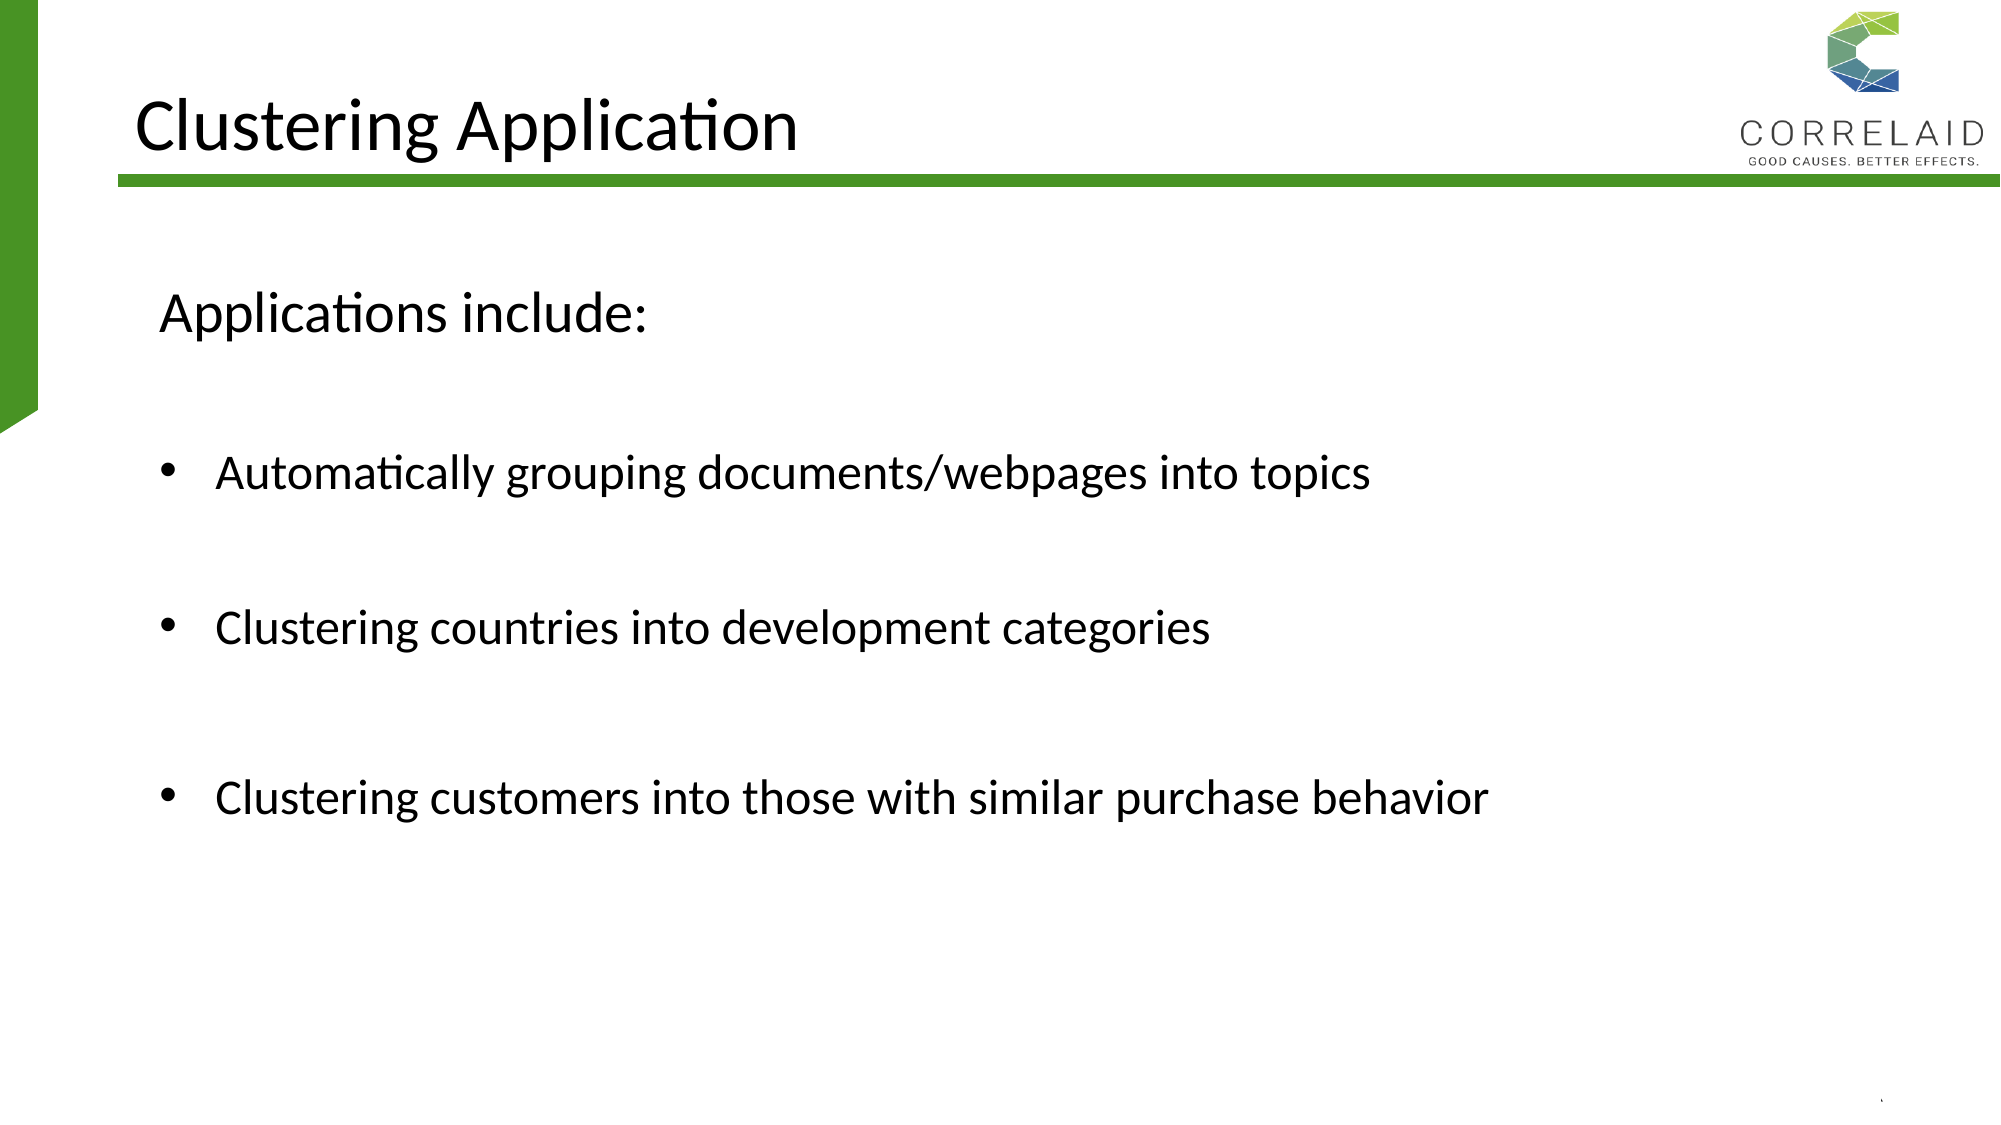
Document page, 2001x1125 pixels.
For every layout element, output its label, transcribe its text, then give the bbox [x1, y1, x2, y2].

text_box Applications include: Automatically grouping documents/webpages into topics Clustering countries into development categories Clustering customers into those with similar purchase behavior [142, 267, 1906, 987]
picture [1728, 0, 1991, 172]
title Clustering Application [117, 0, 1882, 167]
